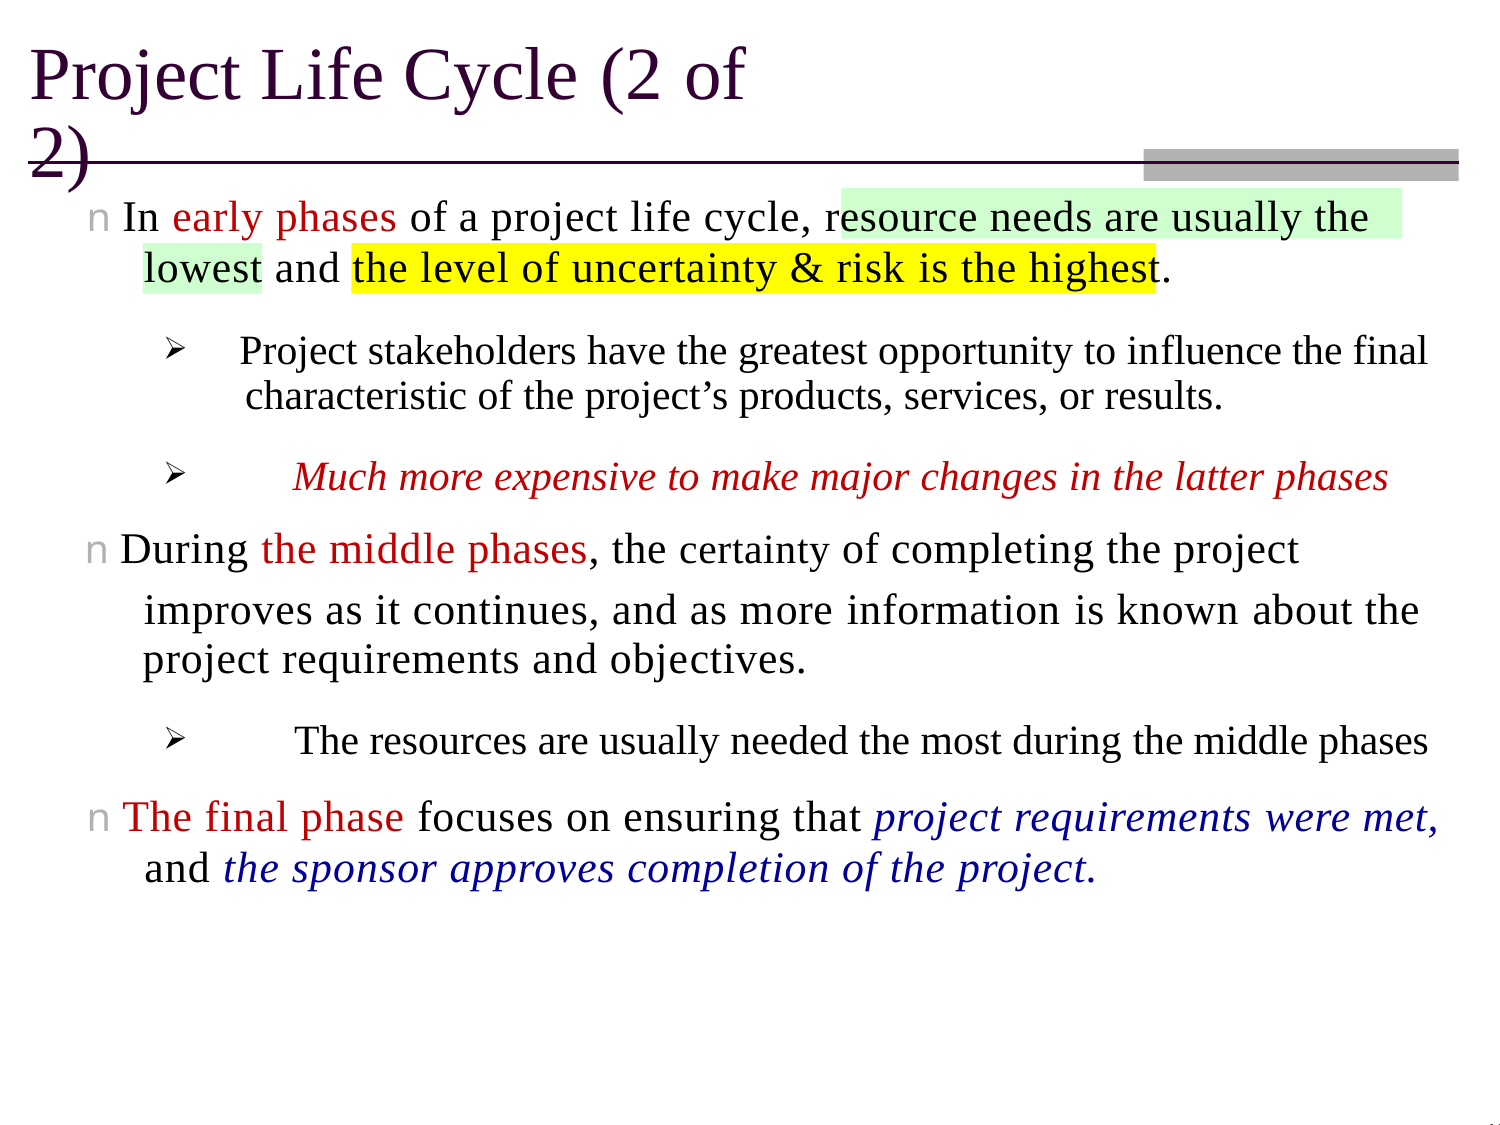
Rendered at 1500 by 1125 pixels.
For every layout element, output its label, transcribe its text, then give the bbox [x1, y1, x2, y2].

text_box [28, 149, 1459, 181]
picture [165, 720, 188, 756]
text_box 42 [1481, 1120, 1500, 1125]
text_box Project Life Cycle (2 of 2) [27, 34, 824, 117]
picture [165, 330, 188, 366]
text_box n In early phases of a project life cycle, resource needs are usually the lowest and the level of uncertainty & risk is the highest. Project stakeholders have the greatest opportunity to influence the final characteristic of the project’s products, services, or results. Much more expensive to make major changes in the latter phases n During the middle phases, the certainty of completing the project improves as it continues, and as more information is known about the project requirements and objectives. The resources are usually needed the most during the middle phases n The final phase focuses on ensuring that project requirements were met, and the sponsor approves completion of the project. [84, 188, 1467, 895]
picture [165, 455, 188, 491]
